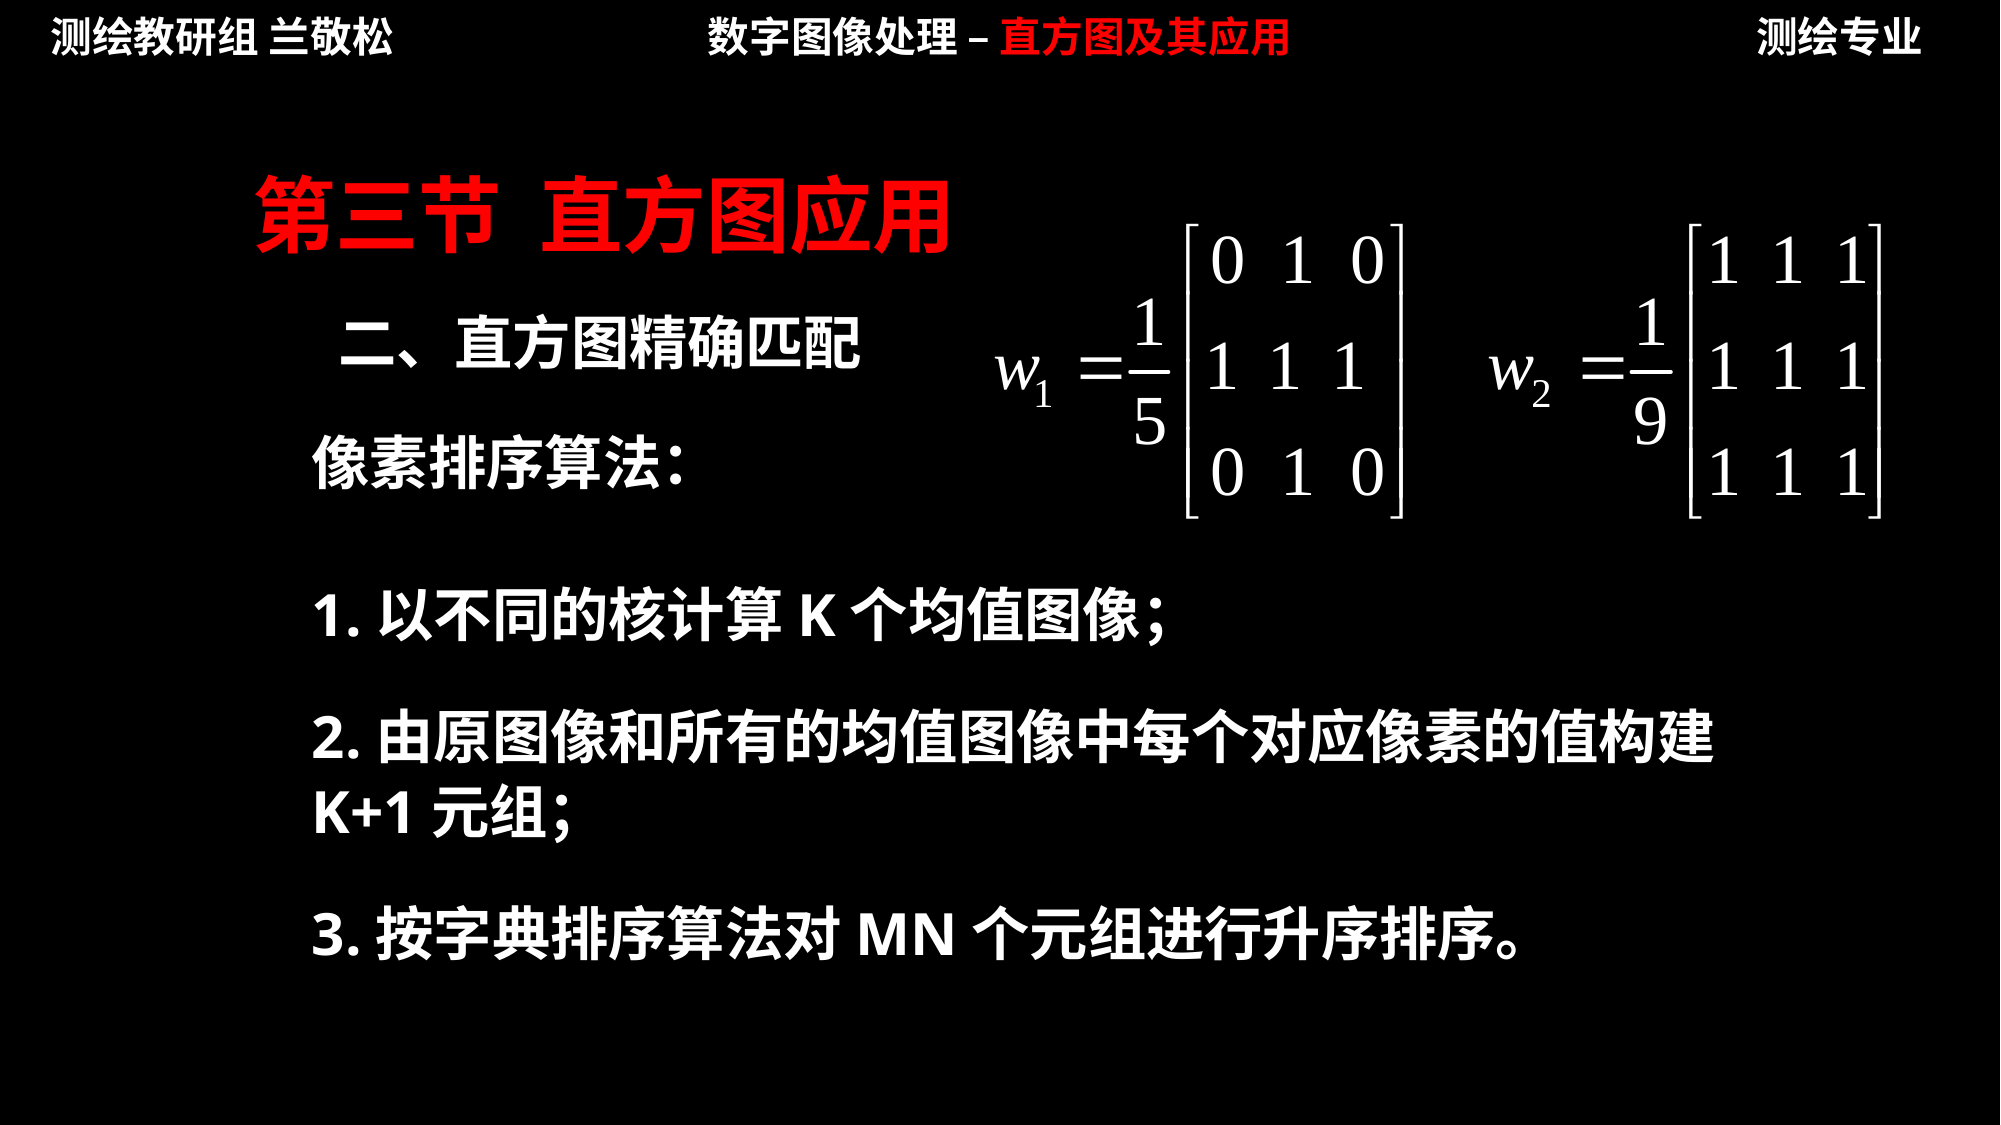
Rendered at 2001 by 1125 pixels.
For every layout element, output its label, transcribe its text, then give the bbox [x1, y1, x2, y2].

text_box 2.由原图像和所有的均值图像中每个对应像素的值构建K+1元组； [297, 687, 1762, 853]
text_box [1475, 207, 1911, 537]
text_box 像素排序算法： [297, 413, 744, 504]
text_box 数字图像处理 – 直方图及其应用 [692, 3, 1308, 69]
text_box 测绘专业 [1741, 3, 1939, 69]
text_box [981, 207, 1429, 537]
text_box 3.按字典排序算法对MN个元组进行升序排序。 [297, 884, 1525, 975]
text_box 第三节 直方图应用 [237, 155, 972, 271]
text_box 1.以不同的核计算K个均值图像； [297, 565, 1179, 656]
text_box 二、直方图精确匹配 [323, 298, 903, 384]
text_box 测绘教研组 兰敬松 [35, 3, 409, 69]
